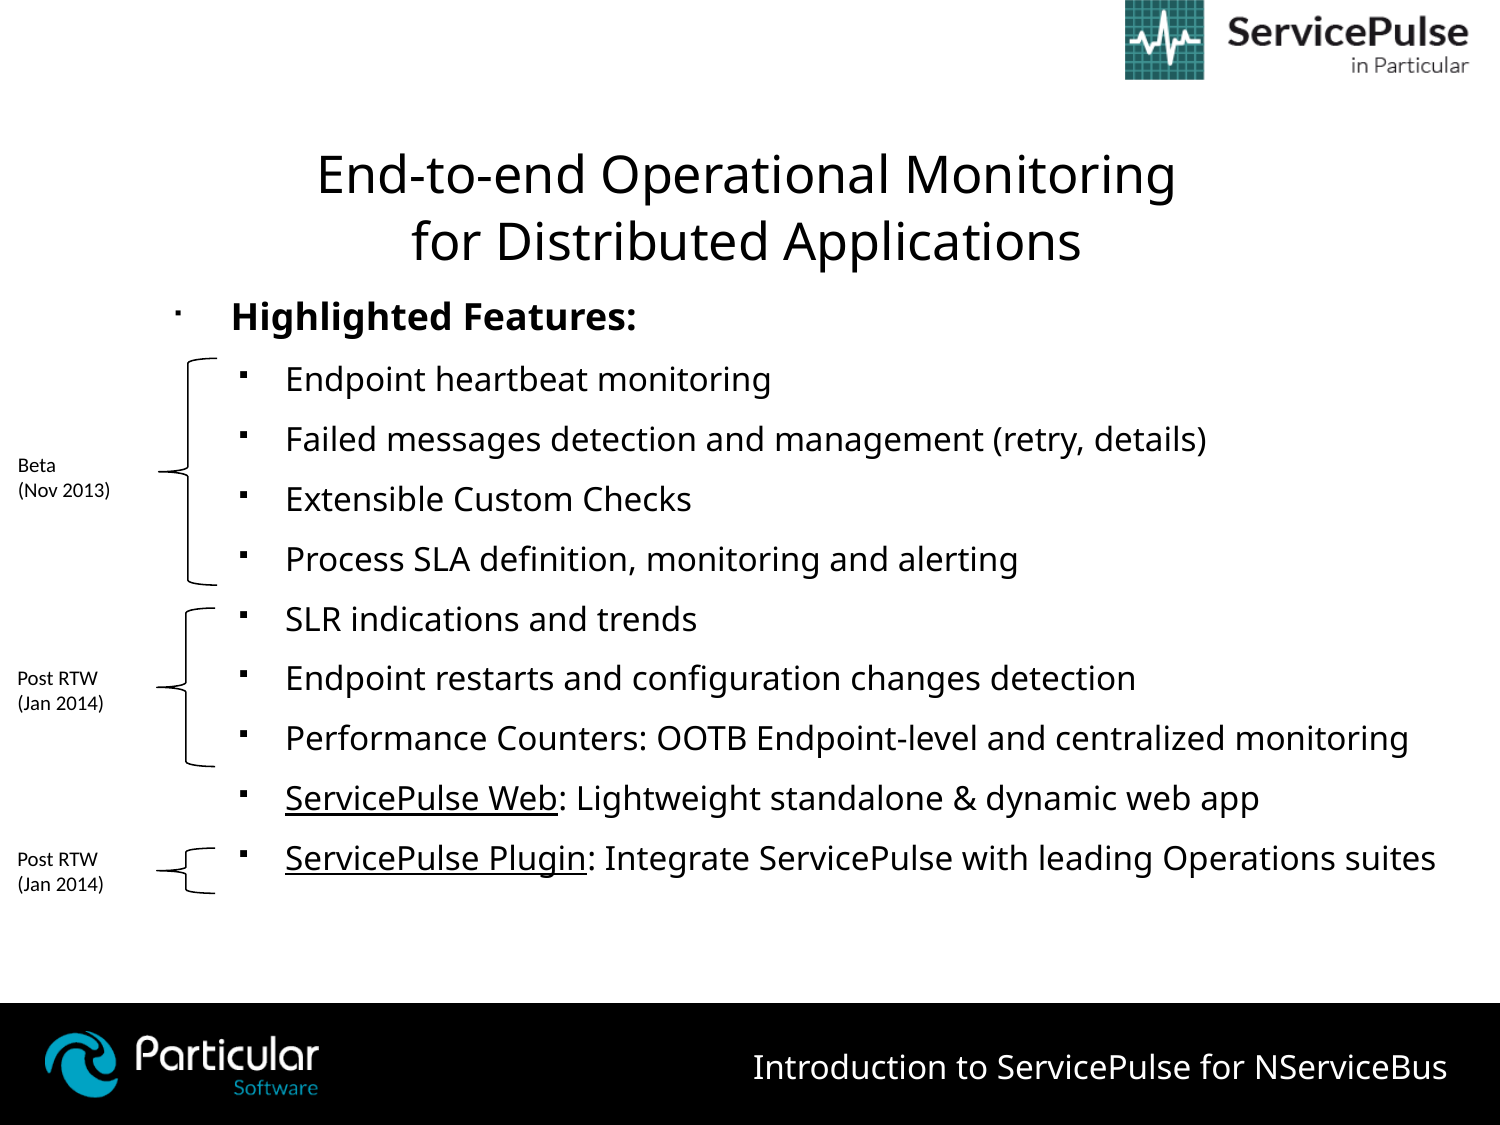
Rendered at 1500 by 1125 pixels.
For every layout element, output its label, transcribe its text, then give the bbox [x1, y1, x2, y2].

text_box Introduction to ServicePulse for NServiceBus [323, 1037, 1463, 1094]
picture [45, 1031, 320, 1099]
picture [1123, 0, 1496, 81]
text_box End-to-end Operational Monitoring for Distributed Applications Highlighted Features: Endpoint heartbeat monitoring Failed messages detection and management (retry, details) Extensible Custom Checks Process SLA definition, monitoring and alerting SLR indications and trends Endpoint restarts and configuration changes detection Performance Counters: OOTB Endpoint-level and centralized monitoring ServicePulse Web: Lightweight standalone & dynamic web app ServicePulse Plugin: Integrate ServicePulse with leading Operations suites [0, 131, 1495, 832]
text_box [1, 838, 216, 905]
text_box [1, 358, 218, 586]
text_box [0, 1003, 1500, 1125]
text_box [1, 607, 216, 767]
